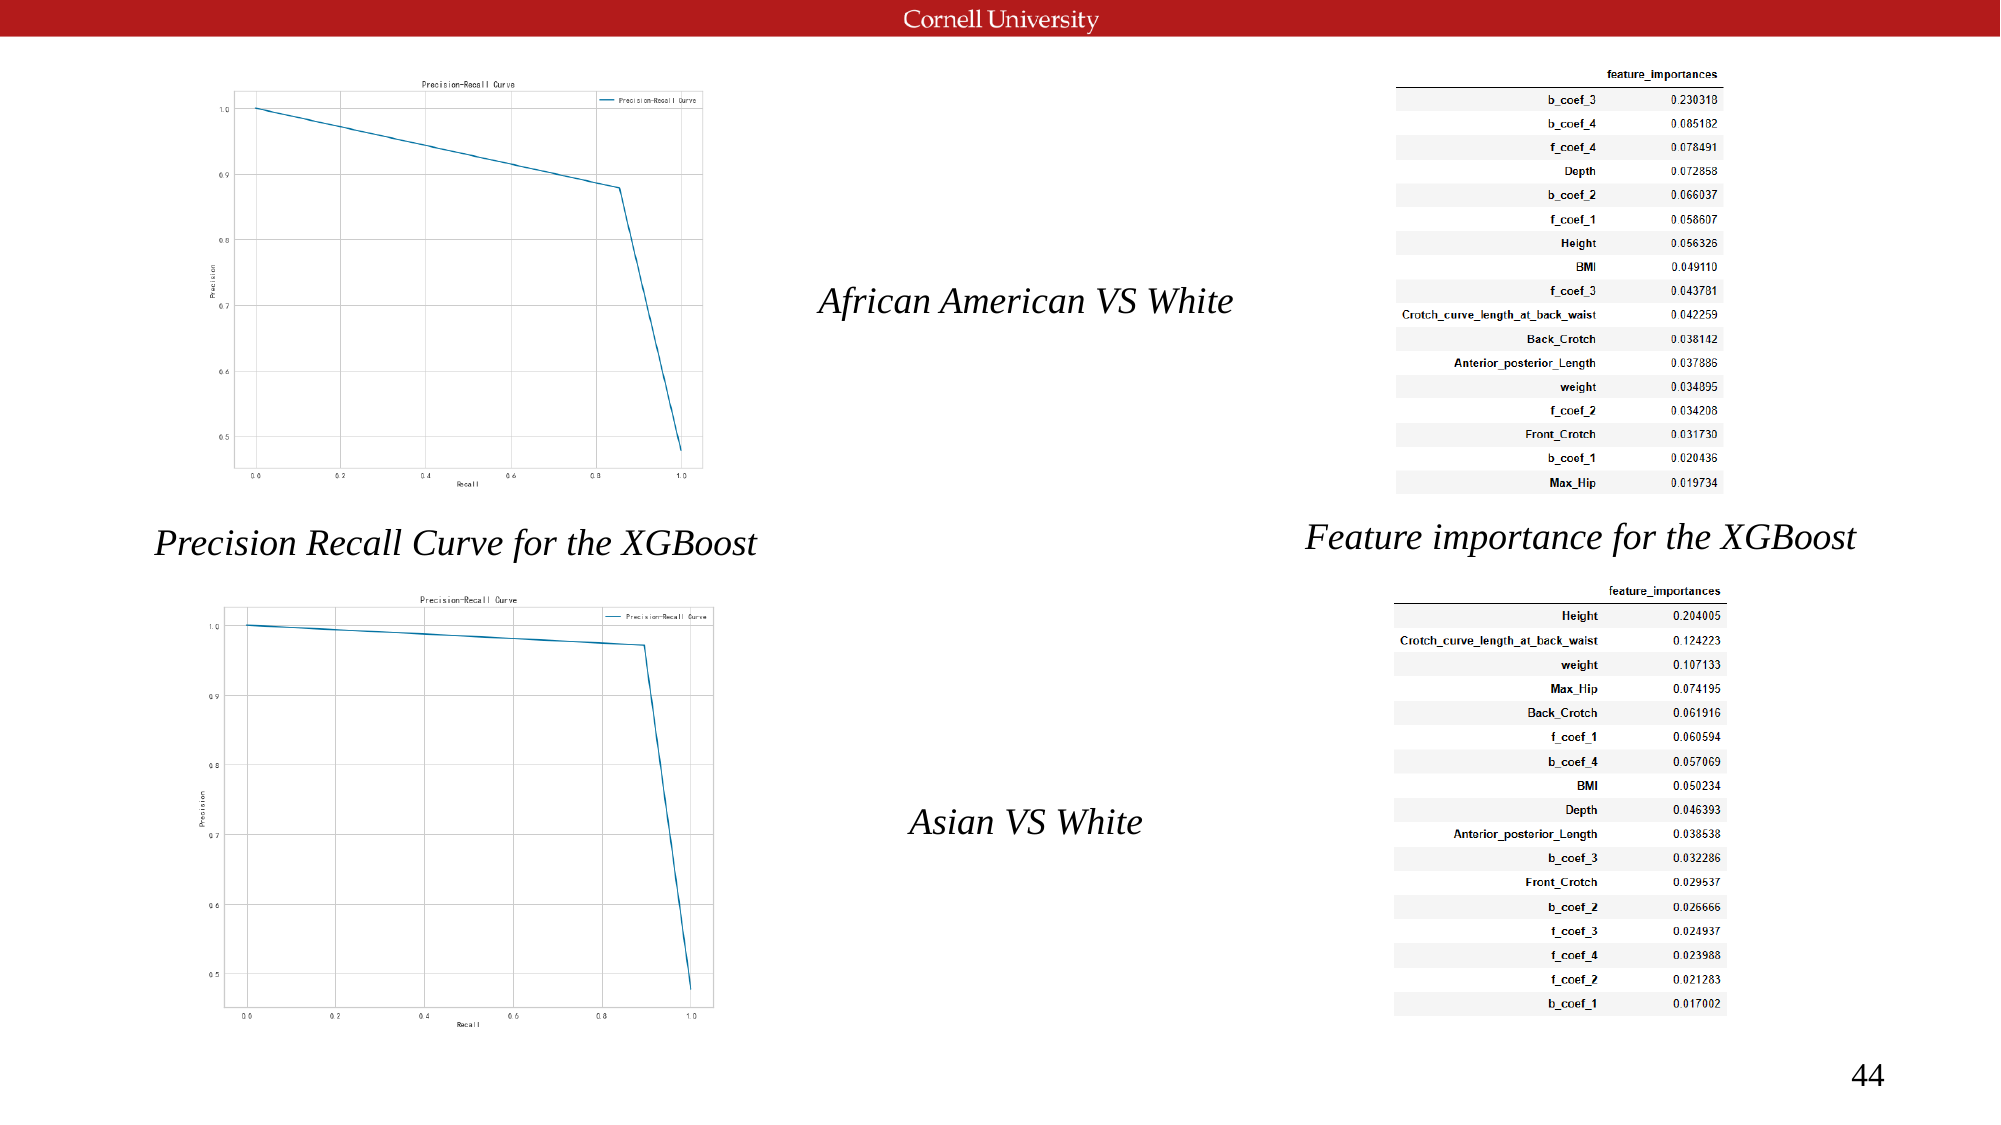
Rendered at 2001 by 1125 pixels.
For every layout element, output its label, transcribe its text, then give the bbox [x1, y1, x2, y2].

slide_number ‹#› [1433, 1042, 1900, 1103]
text_box Precision Recall Curve for the XGBoost [72, 510, 840, 571]
text_box Feature importance for the XGBoost [1269, 504, 1893, 565]
picture [205, 76, 707, 491]
title African American VS White [722, 258, 1331, 338]
title Asian VS White [734, 779, 1319, 859]
picture [193, 591, 719, 1032]
picture [846, 0, 1144, 60]
picture [1393, 571, 1729, 1020]
picture [1393, 49, 1729, 499]
